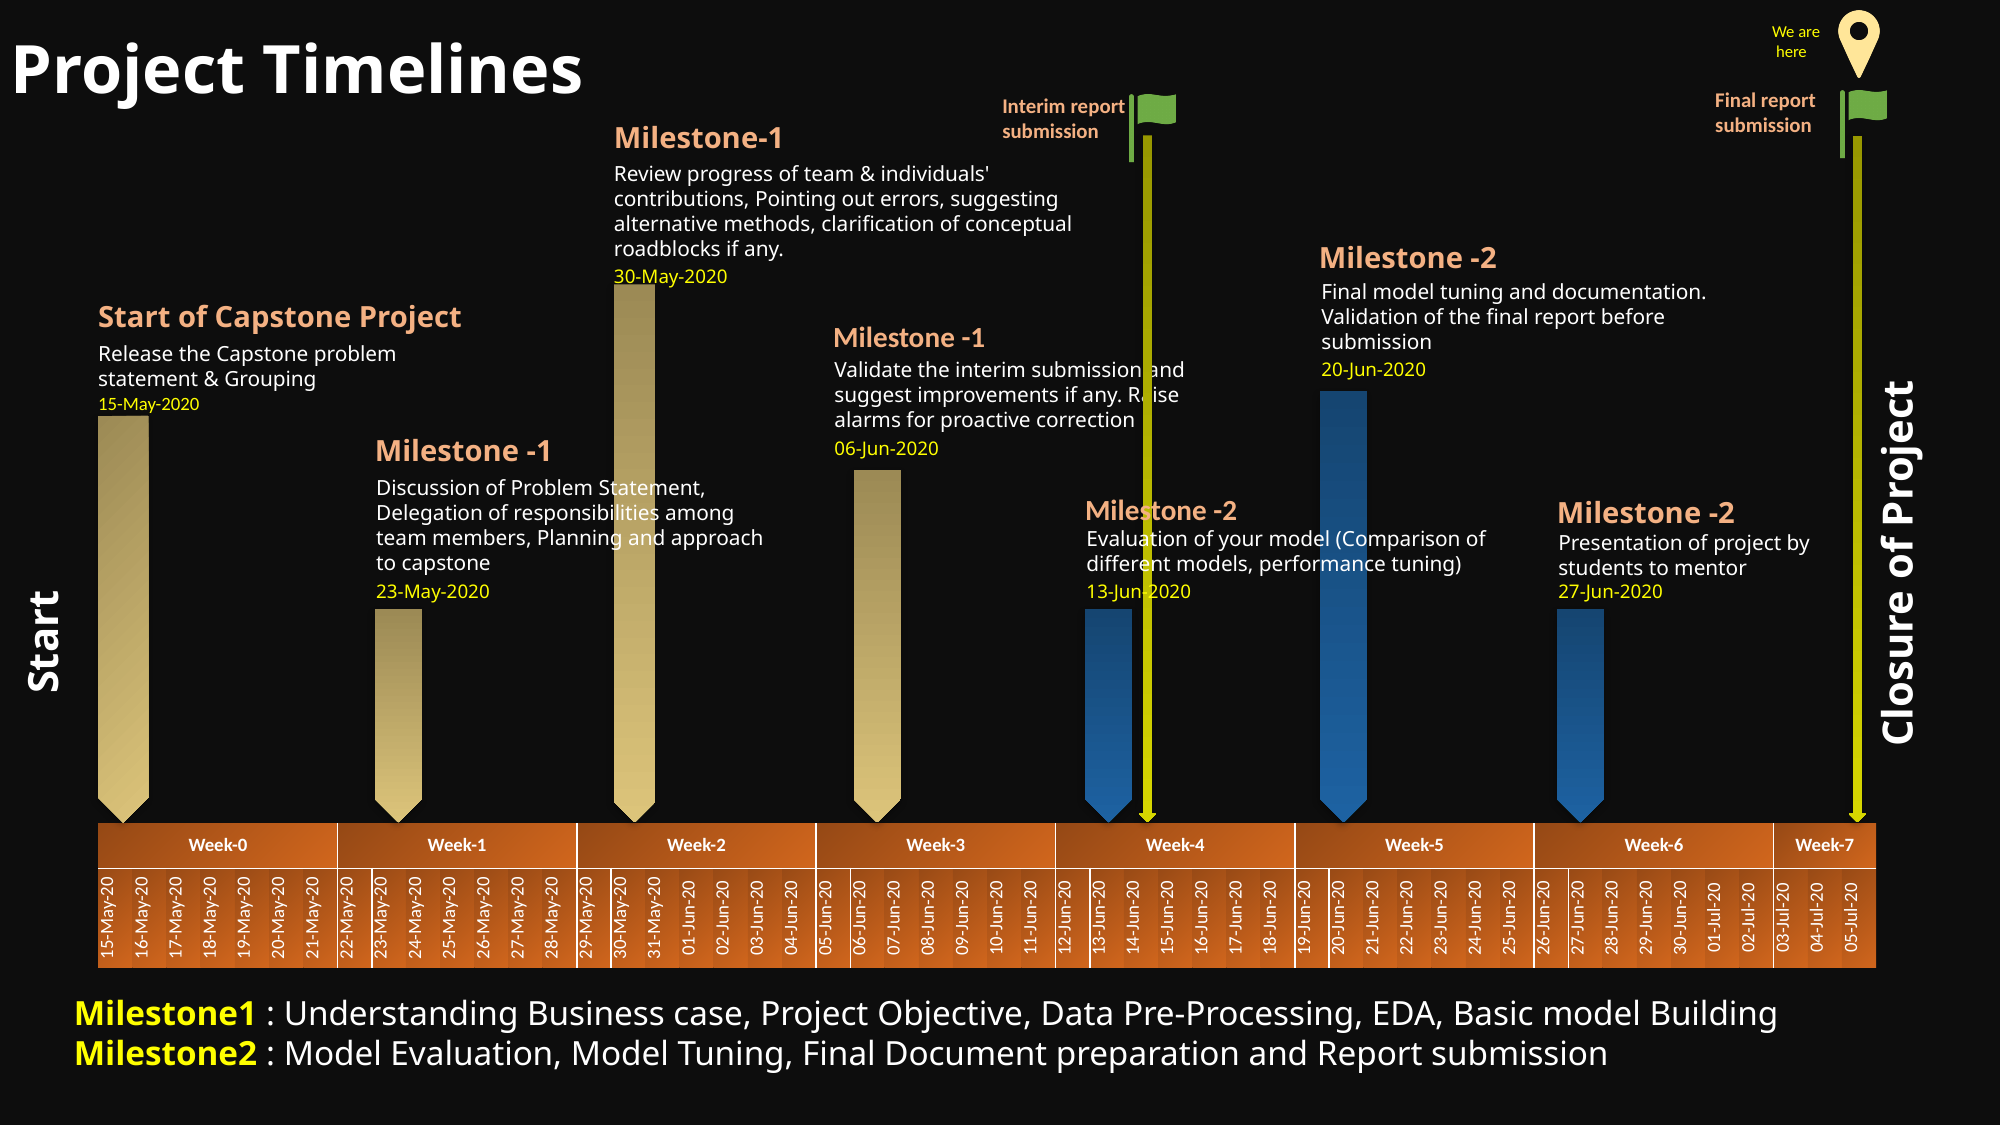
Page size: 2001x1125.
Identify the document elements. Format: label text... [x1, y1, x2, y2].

table_cell 16-Jun-20 [1192, 869, 1227, 968]
table_cell 05-Jul-20 [1842, 869, 1876, 968]
table_cell 23-May-20 [373, 869, 406, 968]
table_header Week-4 [1056, 823, 1294, 868]
table_cell 03-Jul-20 [1774, 869, 1808, 968]
table_cell 17-May-20 [167, 869, 201, 968]
table_cell 21-May-20 [303, 869, 337, 968]
table_cell 30-May-20 [612, 869, 645, 968]
table_cell 08-Jun-20 [919, 869, 953, 968]
table_cell 16-May-20 [132, 869, 167, 968]
table_cell 06-Jun-20 [851, 869, 885, 968]
table_header Week-3 [817, 823, 1055, 868]
text_box Final report submission [1700, 78, 1823, 144]
table_cell 31-May-20 [645, 869, 679, 968]
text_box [1084, 491, 1488, 823]
table_cell 19-May-20 [235, 869, 269, 968]
table_header Week-6 [1535, 823, 1773, 868]
table_cell 13-Jun-20 [1091, 869, 1124, 968]
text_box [613, 119, 1161, 823]
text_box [1318, 239, 1723, 823]
table_cell 12-Jun-20 [1056, 869, 1089, 968]
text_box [374, 432, 778, 823]
table_cell 05-Jun-20 [817, 869, 850, 968]
table_cell 01-Jul-20 [1705, 869, 1739, 968]
table_cell 24-Jun-20 [1466, 869, 1500, 968]
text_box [832, 318, 1236, 823]
table_header Week-7 [1774, 823, 1876, 868]
table_cell 09-Jun-20 [953, 869, 987, 968]
table_cell 28-May-20 [543, 869, 576, 968]
table_cell 21-Jun-20 [1363, 869, 1397, 968]
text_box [98, 298, 500, 823]
text_box Start [8, 583, 90, 709]
table_cell 27-May-20 [508, 869, 543, 968]
picture [1112, 87, 1193, 169]
table_header Week-2 [578, 823, 815, 868]
table_cell 02-Jun-20 [714, 869, 748, 968]
table_cell 18-May-20 [201, 869, 235, 968]
table_cell 01-Jun-20 [679, 869, 714, 968]
table_cell 29-May-20 [578, 869, 610, 968]
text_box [1556, 494, 1960, 823]
table_cell 10-Jun-20 [987, 869, 1021, 968]
table_cell 25-Jun-20 [1500, 869, 1533, 968]
table_cell 26-May-20 [474, 869, 508, 968]
table_cell 15-Jun-20 [1158, 869, 1192, 968]
table_cell 15-May-20 [98, 869, 132, 968]
table_cell 24-May-20 [406, 869, 440, 968]
table_cell 22-Jun-20 [1397, 869, 1432, 968]
table_cell 23-Jun-20 [1432, 869, 1466, 968]
title Project Timelines [0, 0, 1693, 147]
table_cell 04-Jun-20 [782, 869, 815, 968]
table_cell 28-Jun-20 [1603, 869, 1637, 968]
table_cell 25-May-20 [440, 869, 474, 968]
table_cell 18-Jun-20 [1261, 869, 1294, 968]
table_header Week-0 [98, 823, 337, 868]
table_cell 26-Jun-20 [1535, 869, 1568, 968]
table_cell 20-May-20 [269, 869, 303, 968]
table_header Week-1 [338, 823, 576, 868]
table_cell 27-Jun-20 [1569, 869, 1603, 968]
text_box We are here [1757, 13, 1811, 69]
text_box Milestone1 : Understanding Business case, Project Objective, Data Pre-Processing, EDA, Basic model Building Milestone2 : Model Evaluation, Model Tuning, Final Document preparation and Report submission [59, 984, 1796, 1080]
table_cell 14-Jun-20 [1124, 869, 1158, 968]
table_cell 17-Jun-20 [1227, 869, 1261, 968]
table_cell 04-Jul-20 [1808, 869, 1842, 968]
table_cell 20-Jun-20 [1330, 869, 1363, 968]
picture [1811, 0, 1907, 165]
table_cell 03-Jun-20 [748, 869, 782, 968]
table_cell 29-Jun-20 [1637, 869, 1671, 968]
table_cell 19-Jun-20 [1296, 869, 1328, 968]
table_cell 07-Jun-20 [885, 869, 919, 968]
table_cell 30-Jun-20 [1671, 869, 1705, 968]
table_cell 11-Jun-20 [1021, 869, 1055, 968]
table_cell 22-May-20 [338, 869, 371, 968]
text_box [1853, 165, 1862, 494]
text_box Closure of Project [1863, 373, 1945, 494]
table_header Week-5 [1296, 823, 1533, 868]
table_cell 02-Jul-20 [1739, 869, 1773, 968]
